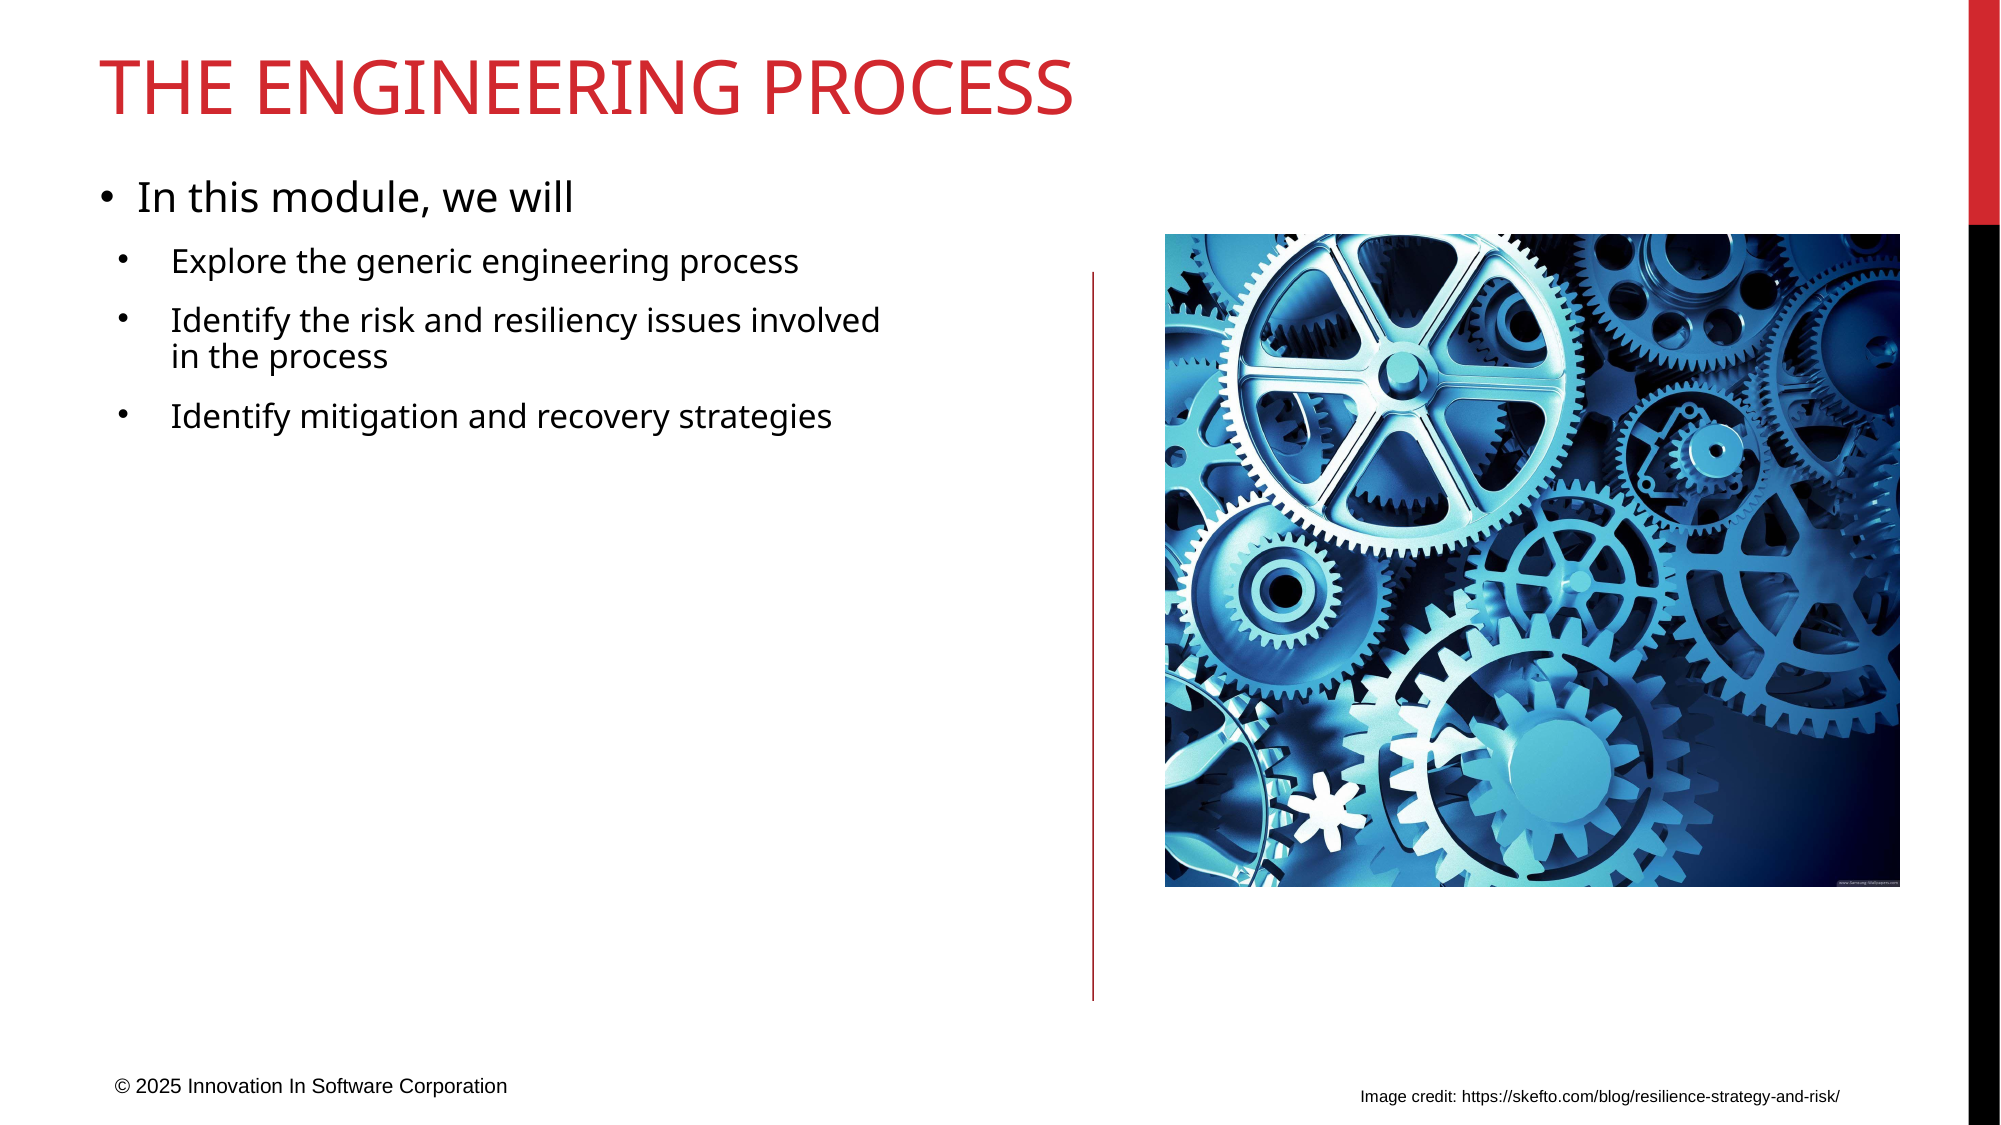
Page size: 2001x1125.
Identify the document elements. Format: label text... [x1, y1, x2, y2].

list In this module, we will Explore the generic engineering process Identify the risk and resiliency issues involved in the process Identify mitigation and recovery strategies [99, 176, 914, 1005]
text_box Image credit: https://skefto.com/blog/resilience-strategy-and-risk/ [543, 1078, 1856, 1114]
title The engineering process [99, 25, 1415, 145]
picture [1165, 234, 1900, 887]
footer © 2025 Innovation In Software Corporation [99, 1065, 850, 1112]
